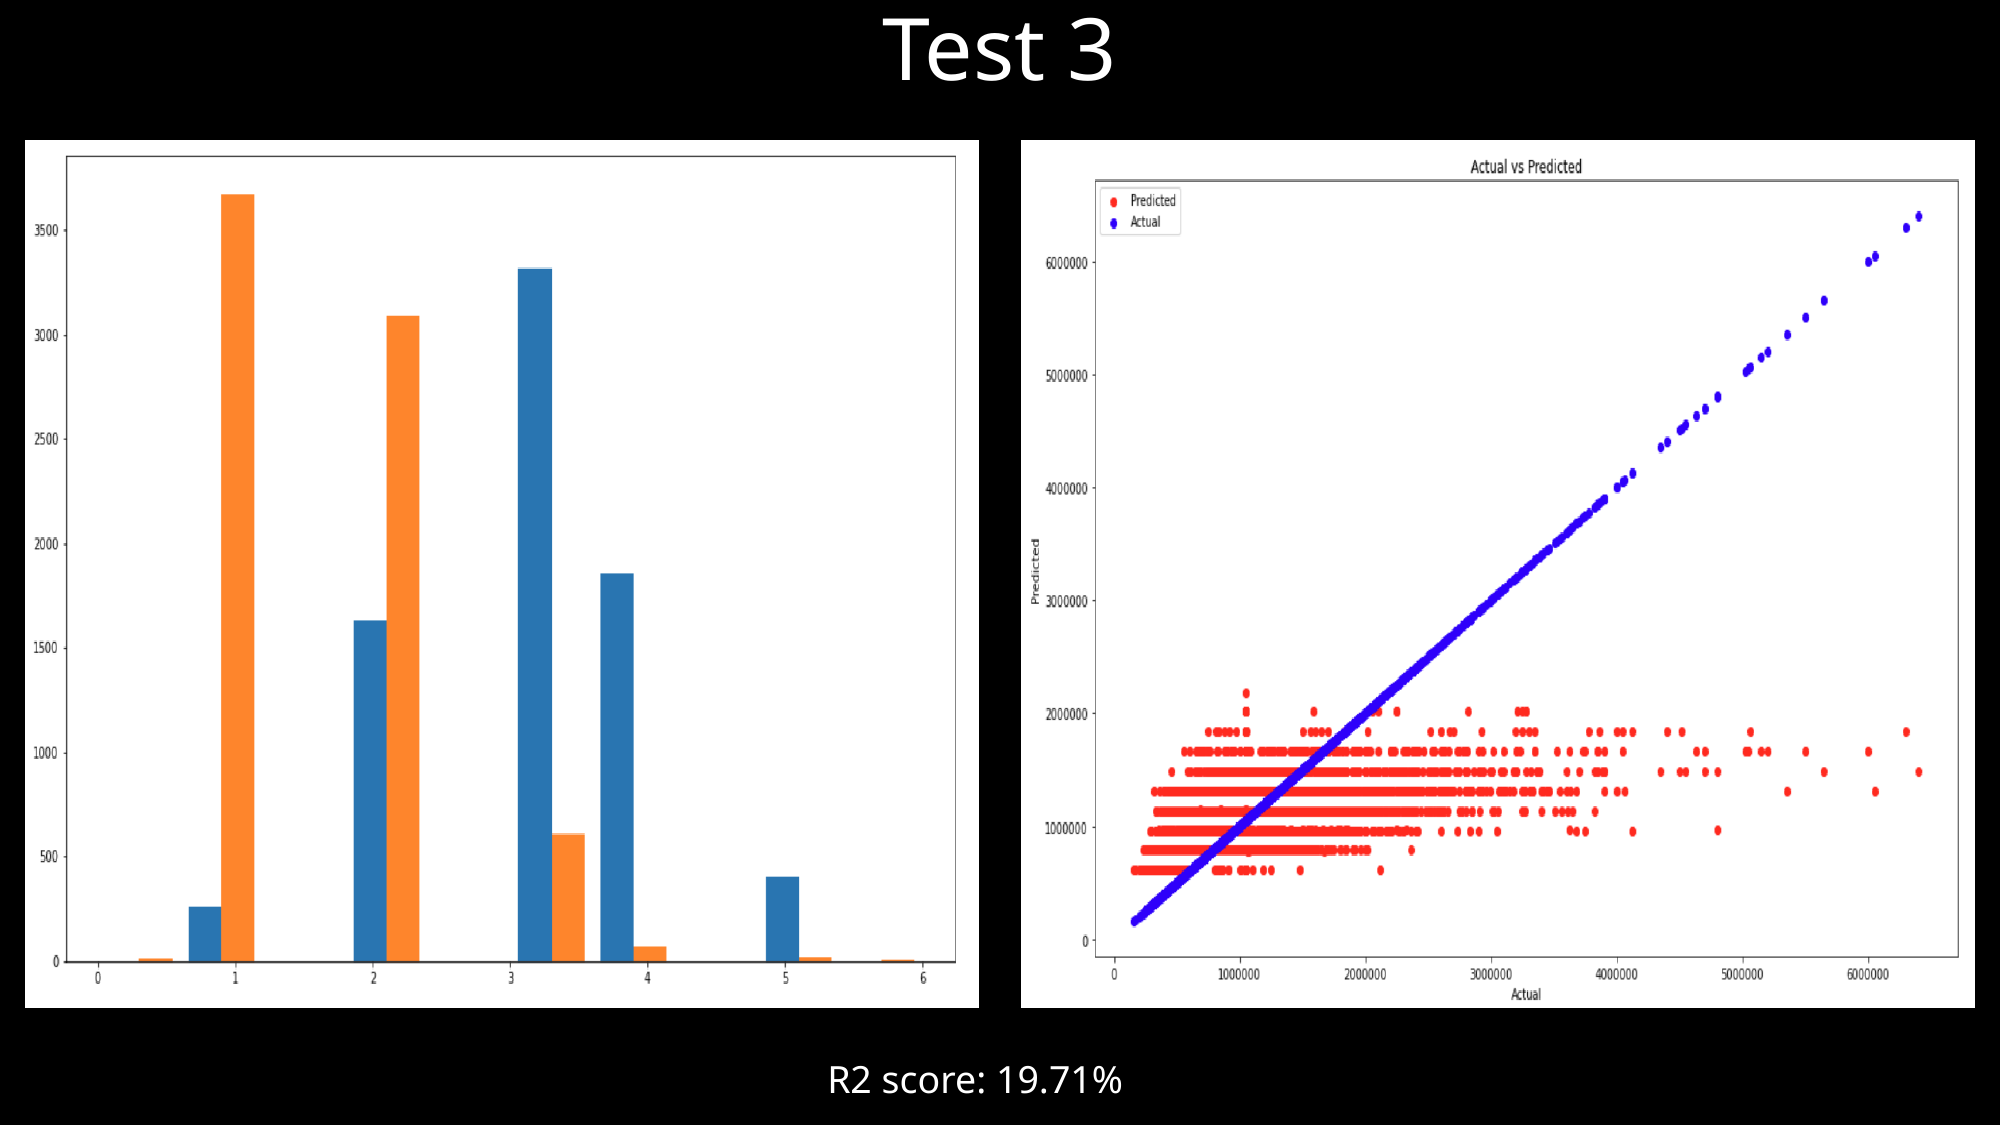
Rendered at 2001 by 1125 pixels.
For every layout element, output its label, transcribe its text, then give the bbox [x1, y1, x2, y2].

picture [25, 140, 979, 1008]
text_box R2 score: 19.71% [812, 1048, 1249, 1109]
text_box [0, 0, 2000, 1125]
picture [1021, 140, 1975, 1008]
title Test 3 [867, 0, 1133, 107]
